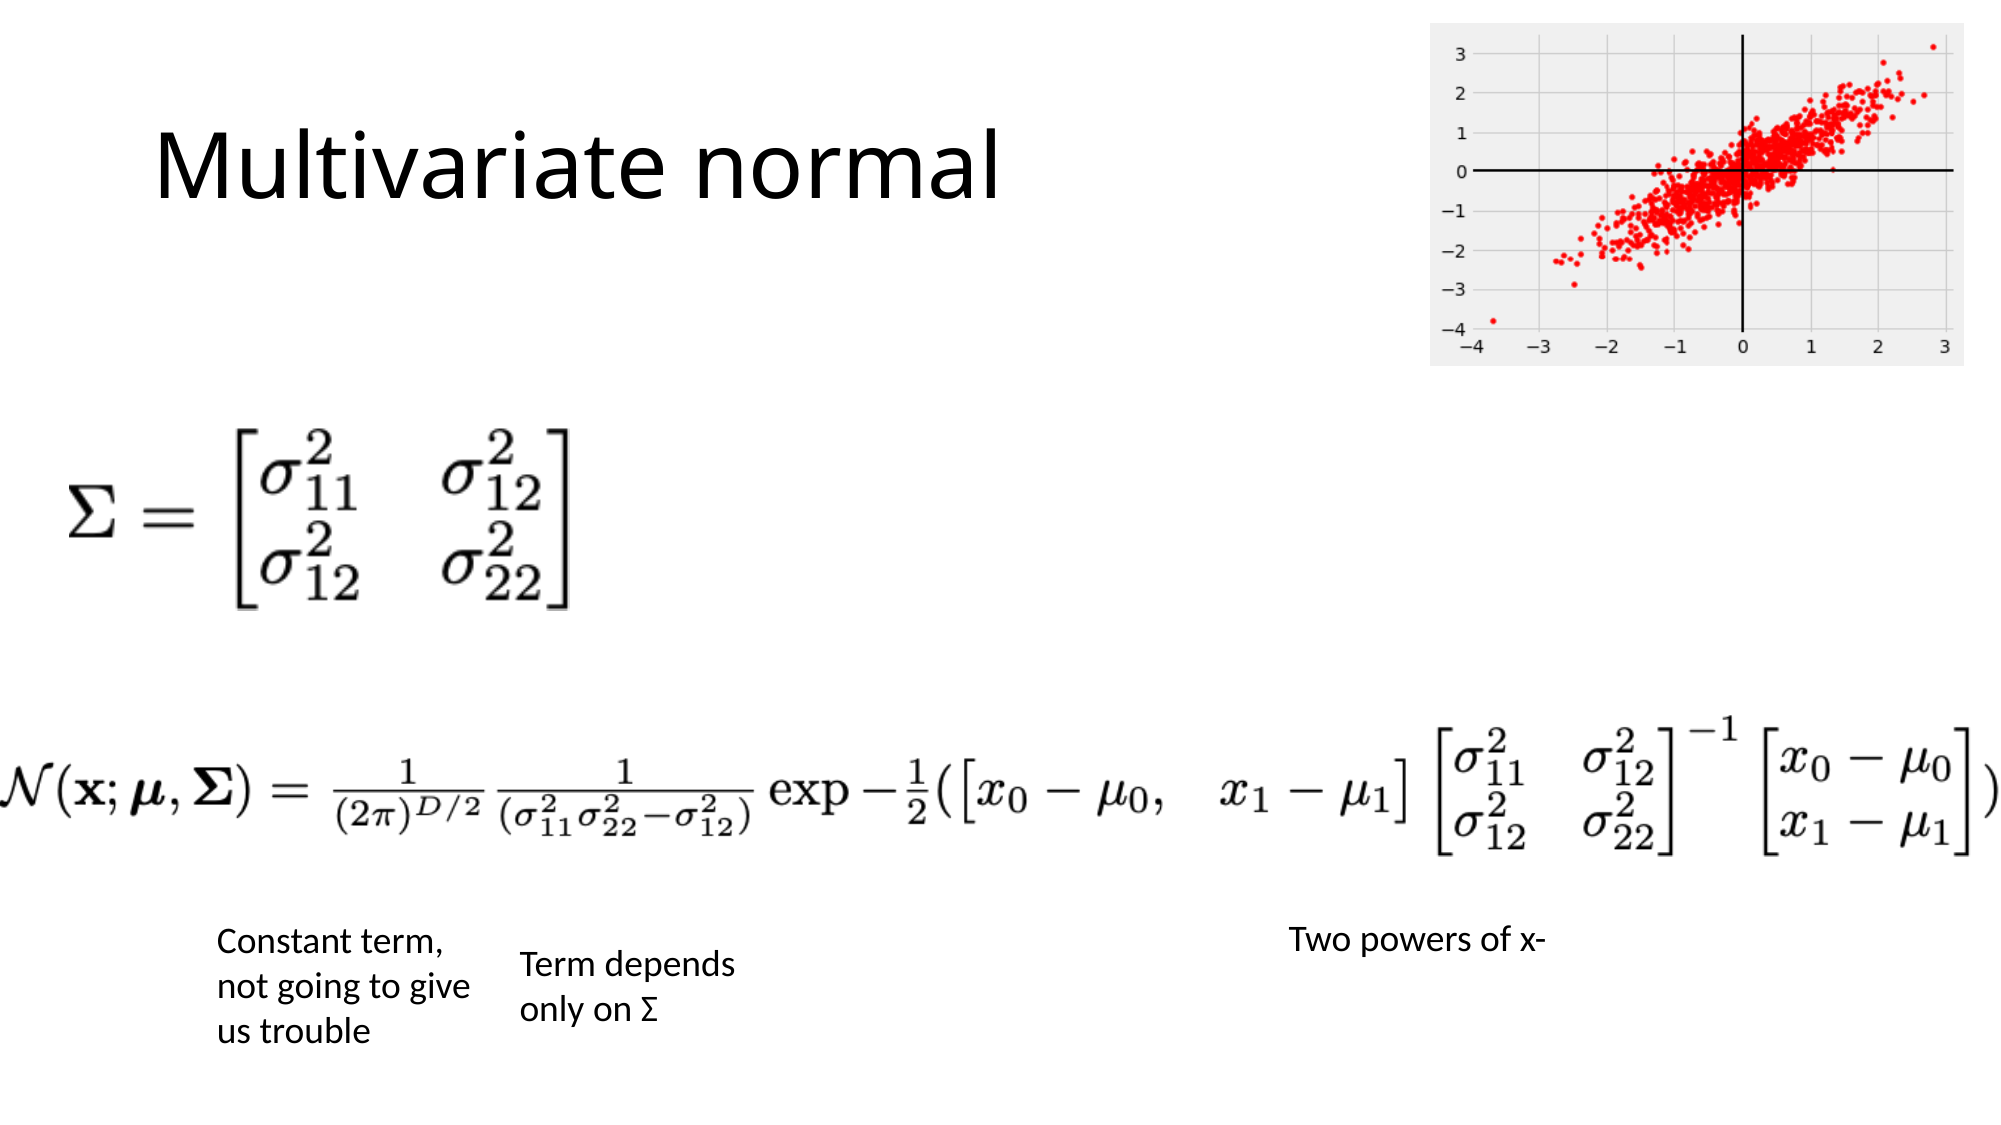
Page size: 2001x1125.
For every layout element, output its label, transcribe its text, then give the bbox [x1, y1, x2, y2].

text_box Constant term, not going to give us trouble [202, 908, 505, 1059]
picture [0, 714, 2000, 857]
title Multivariate normal [137, 59, 1419, 278]
text_box Term depends only on Σ [504, 931, 808, 1037]
picture [69, 427, 570, 611]
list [1419, 16, 2000, 380]
